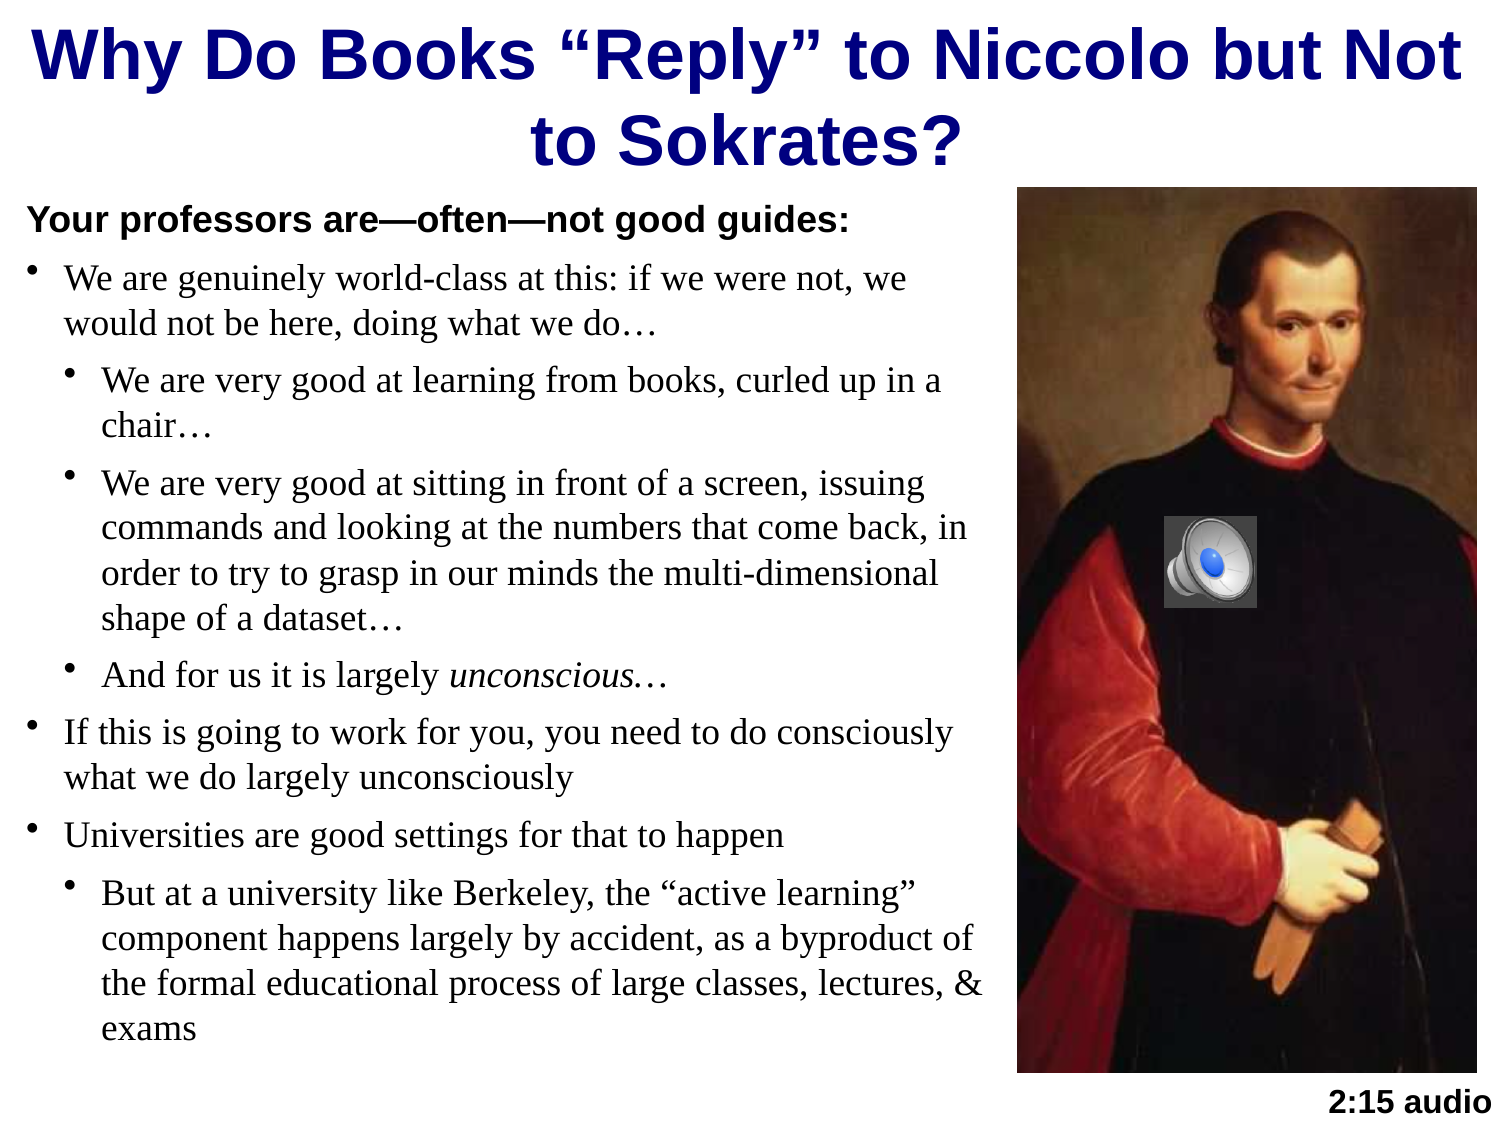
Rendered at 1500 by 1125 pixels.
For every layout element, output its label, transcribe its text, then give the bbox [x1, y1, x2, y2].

picture [1017, 187, 1477, 1074]
title Why Do Books “Reply” to Niccolo but Not to Sokrates? [17, 0, 1478, 188]
text_box 2:15 audio [718, 1072, 1500, 1125]
list Your professors are—often—not good guides: We are genuinely world-class at this: if we were not, we would not be here, doing what we do… We are very good at learning from books, curled up in a chair… We are very good at sitting in front of a screen, issuing commands and looking at the numbers that come back, in order to try to grasp in our minds the multi-dimensional shape of a dataset… And for us it is largely unconscious… If this is going to work for you, you need to do consciously what we do largely unconsciously Universities are good settings for that to happen But at a university like Berkeley, the “active learning” component happens largely by accident, as a byproduct of the formal educational process of large classes, lectures, & exams [17, 186, 1019, 1074]
